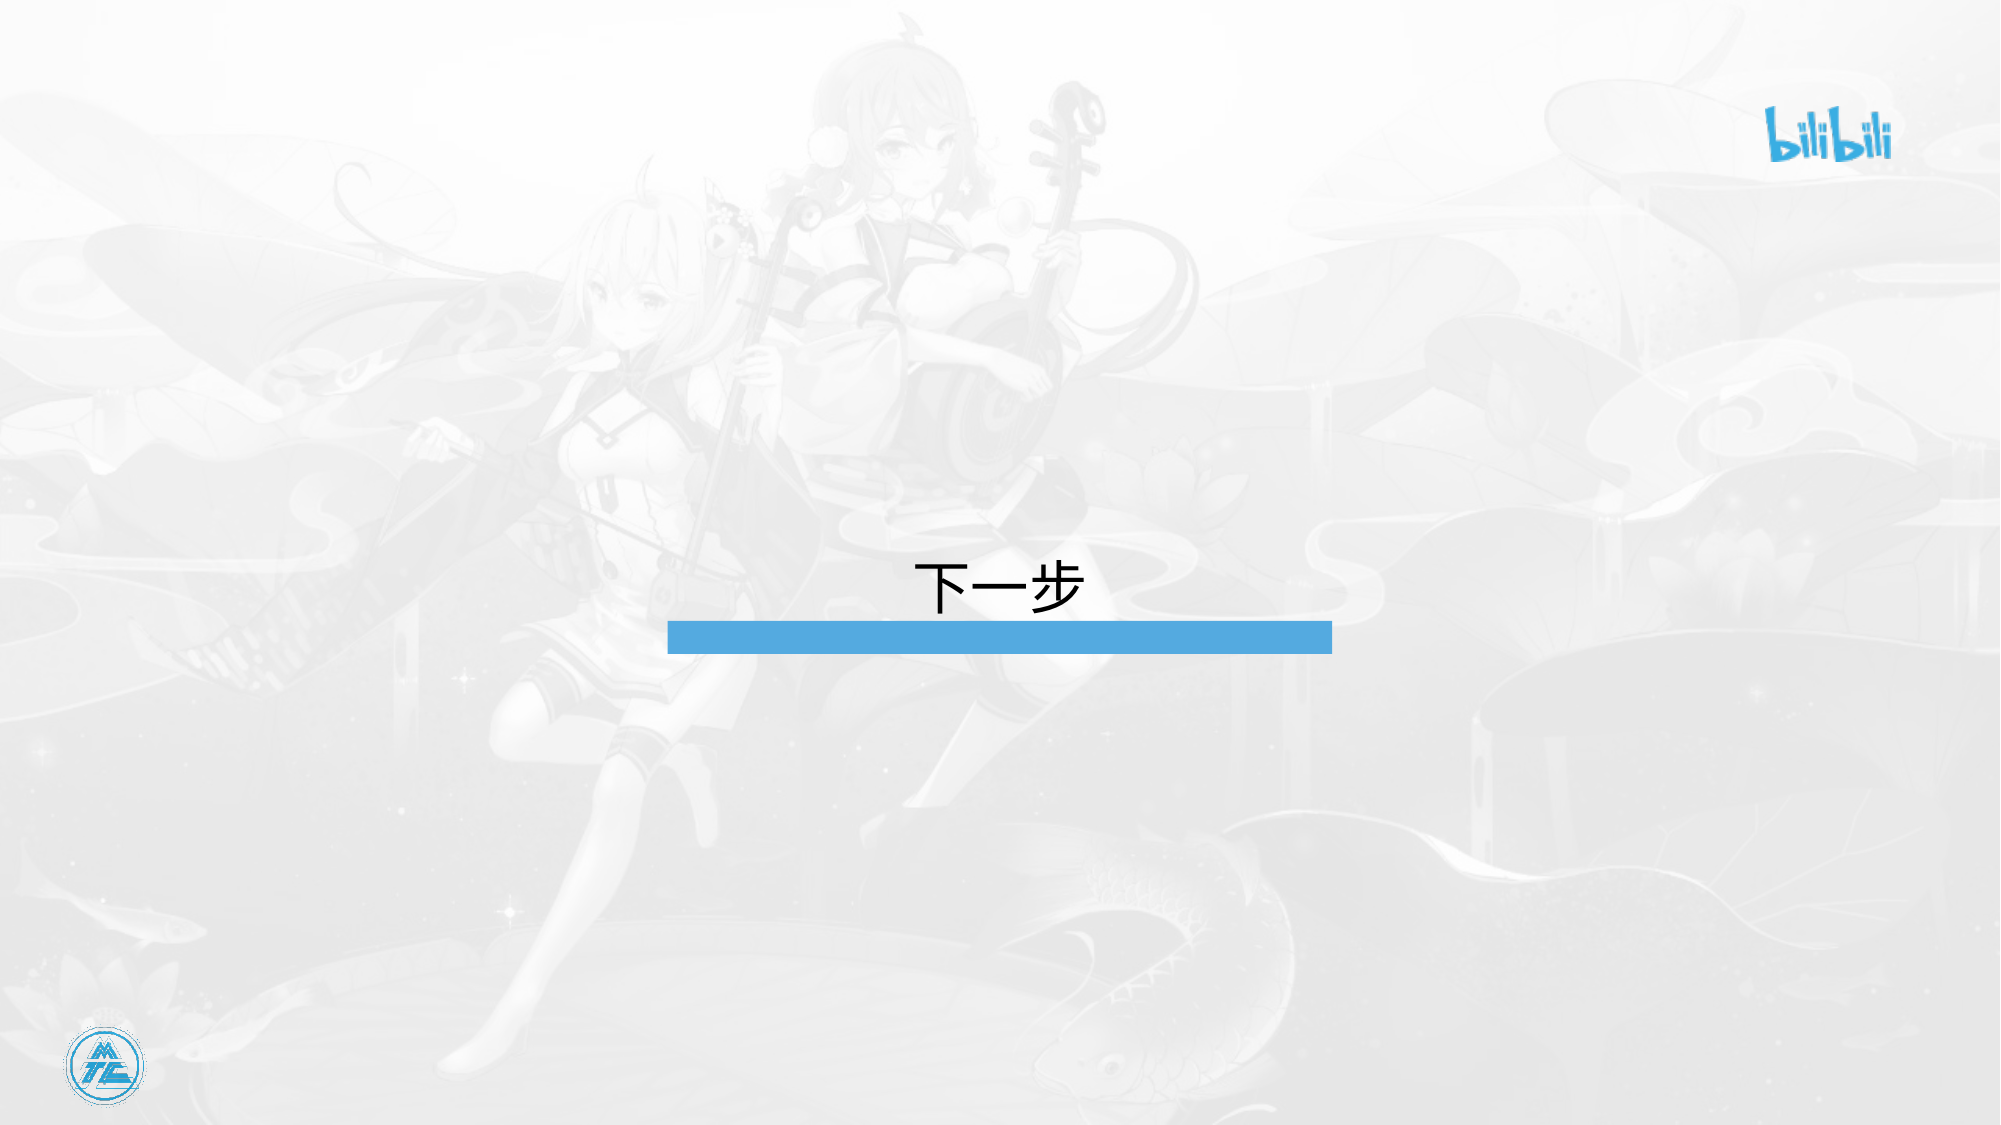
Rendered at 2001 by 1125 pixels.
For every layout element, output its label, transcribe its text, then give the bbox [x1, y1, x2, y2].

list 下一步 [667, 527, 1333, 654]
picture [1765, 106, 1891, 162]
picture [62, 1010, 147, 1120]
